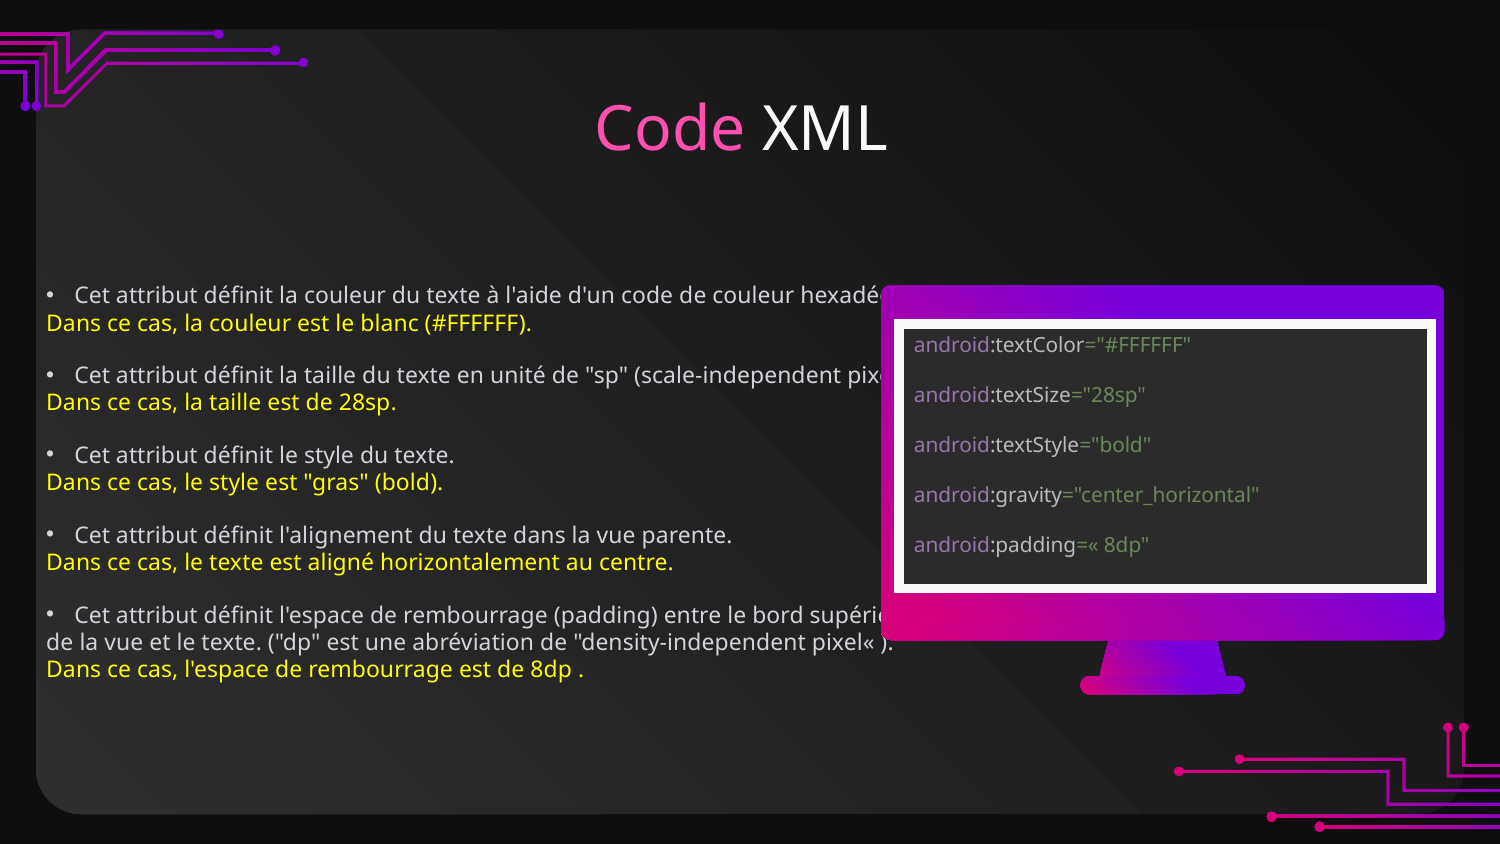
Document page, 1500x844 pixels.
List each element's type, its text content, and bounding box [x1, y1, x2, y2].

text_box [881, 284, 1445, 695]
title Code XML [118, 72, 1382, 167]
text_box Cet attribut définit la couleur du texte à l'aide d'un code de couleur hexadécimale. Dans ce cas, la couleur est le blanc (#FFFFFF). Cet attribut définit la taille du texte en unité de "sp" (scale-independent pixels). Dans ce cas, la taille est de 28sp. Cet attribut définit le style du texte. Dans ce cas, le style est "gras" (bold). Cet attribut définit l'alignement du texte dans la vue parente. Dans ce cas, le texte est aligné horizontalement au centre. Cet attribut définit l'espace de rembourrage (padding) entre le bord supérieur de la vue et le texte. ("dp" est une abréviation de "density-independent pixel« ). Dans ce cas, l'espace de rembourrage est de 8dp . [31, 273, 1414, 740]
